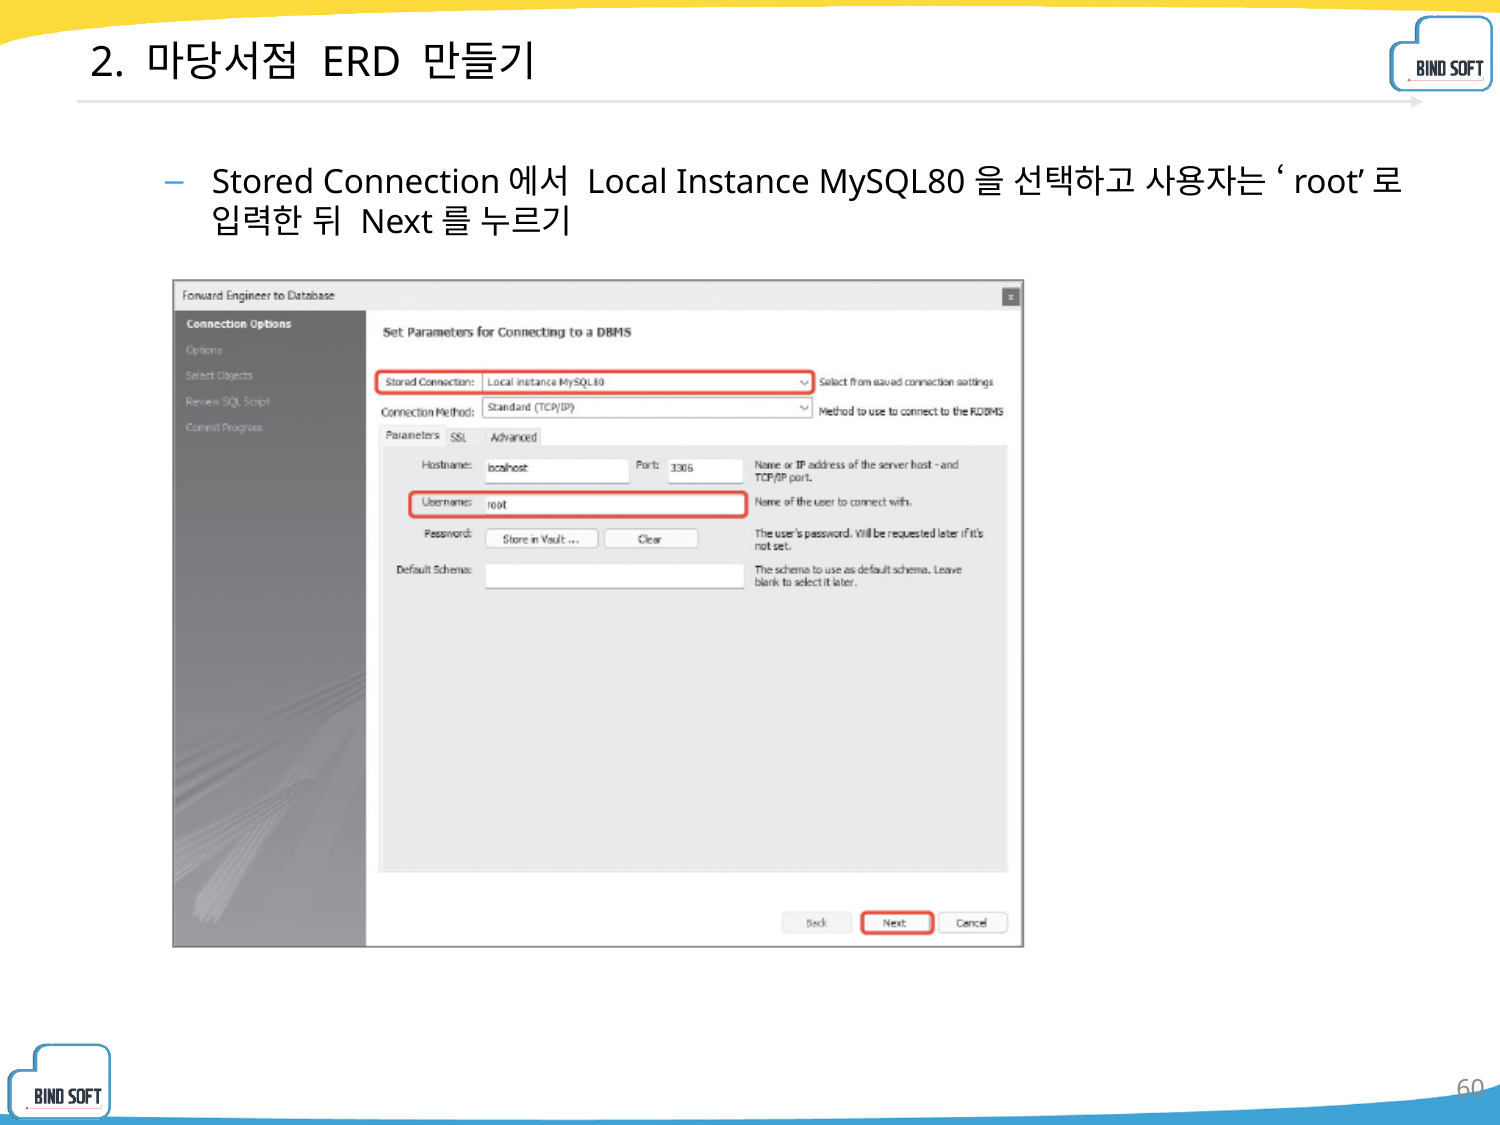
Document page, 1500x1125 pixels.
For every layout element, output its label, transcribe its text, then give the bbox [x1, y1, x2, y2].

picture [170, 278, 1030, 952]
picture [0, 1003, 1500, 1125]
slide_number 60 [1149, 1068, 1500, 1111]
picture [0, 0, 1500, 96]
title 2. 마당서점 ERD 만들기 [75, 11, 1425, 108]
list Stored Connection에서 Local Instance MySQL80을 선택하고 사용자는 ‘root’로 입력한 뒤 Next를 누르기 [75, 152, 1425, 806]
